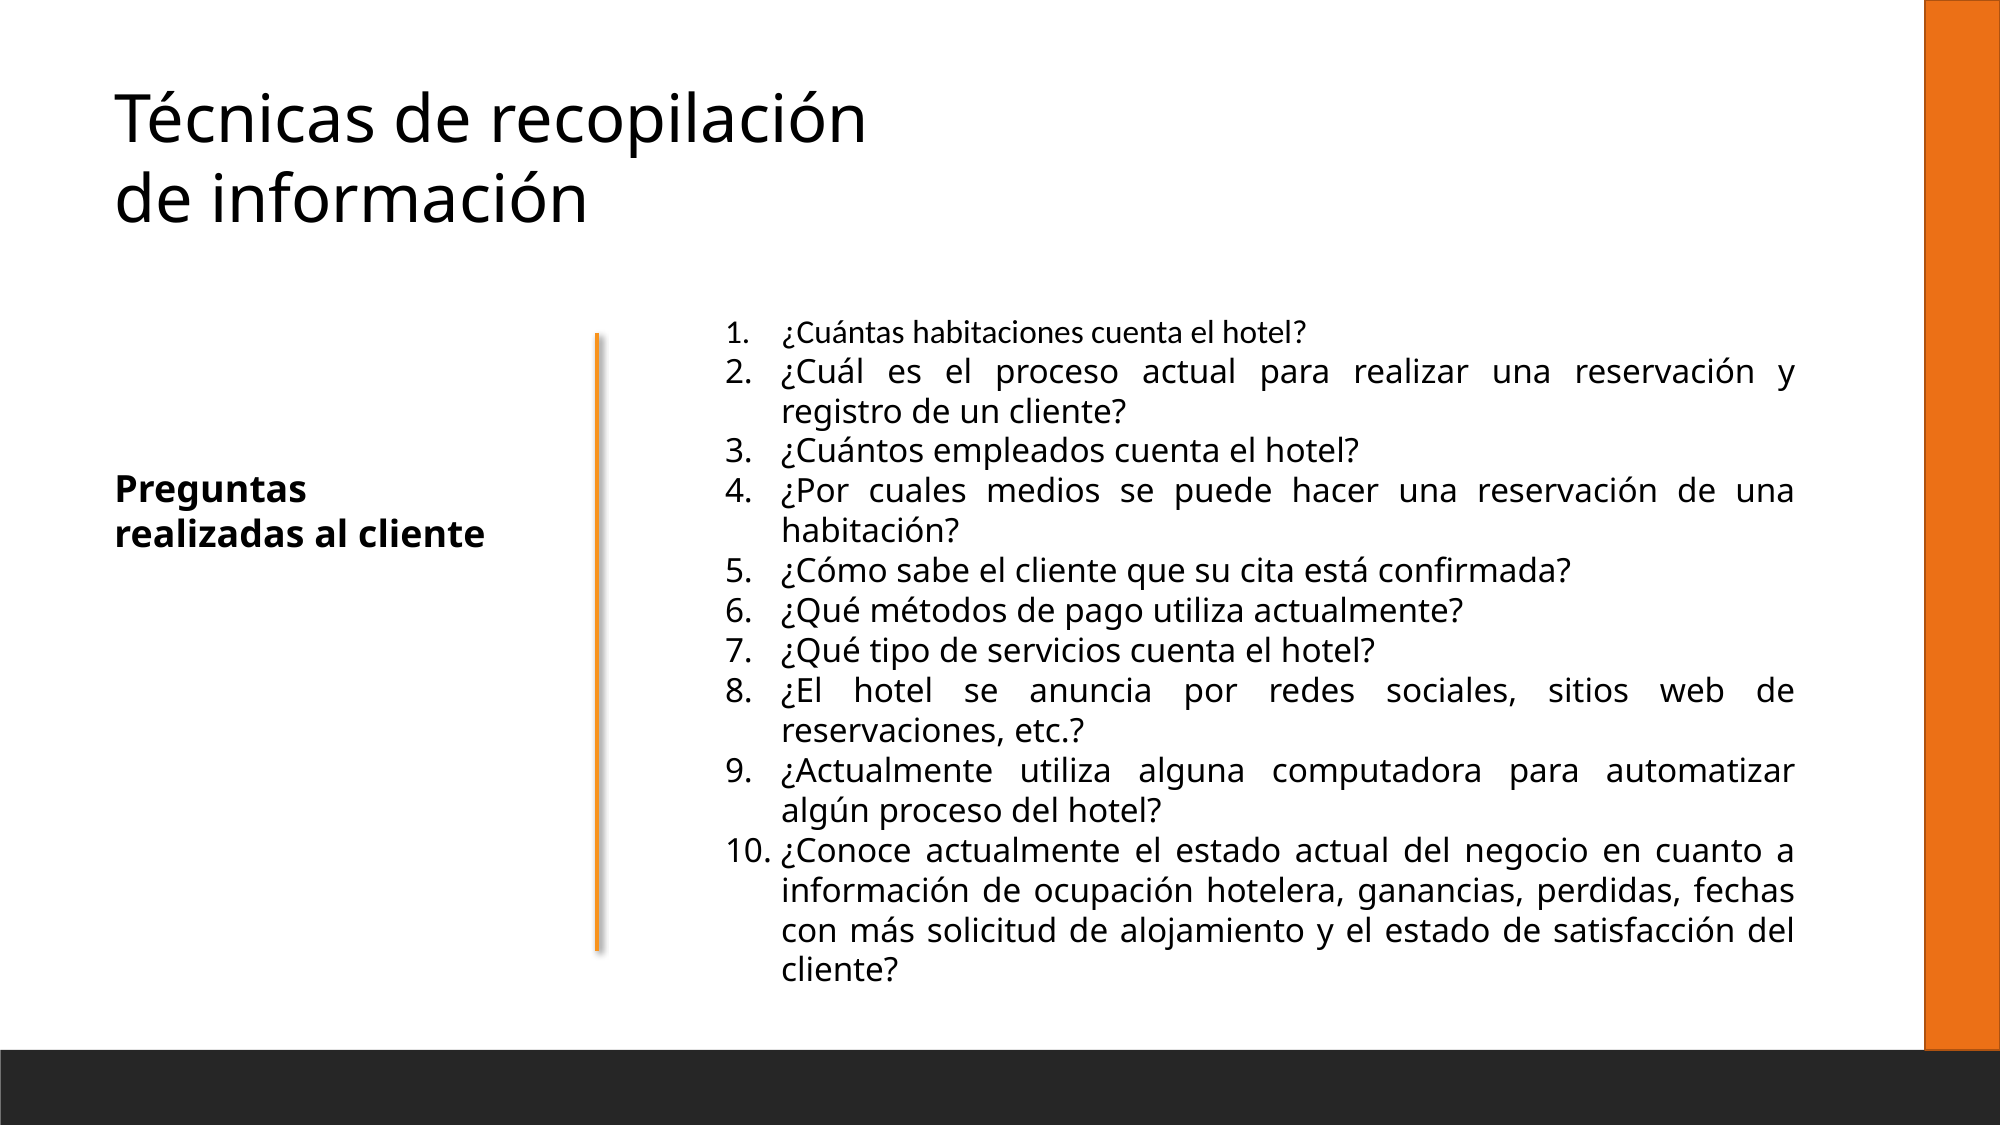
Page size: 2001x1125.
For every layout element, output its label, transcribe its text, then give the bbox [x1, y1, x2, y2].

text_box Preguntas realizadas al cliente [99, 457, 522, 562]
text_box [1924, 0, 2000, 1051]
text_box ¿Cuántas habitaciones cuenta el hotel? ¿Cuál es el proceso actual para realizar una reservación y registro de un cliente? ¿Cuántos empleados cuenta el hotel? ¿Por cuales medios se puede hacer una reservación de una habitación? ¿Cómo sabe el cliente que su cita está confirmada? ¿Qué métodos de pago utiliza actualmente? ¿Qué tipo de servicios cuenta el hotel? ¿El hotel se anuncia por redes sociales, sitios web de reservaciones, etc.? ¿Actualmente utiliza alguna computadora para automatizar algún proceso del hotel? ¿Conoce actualmente el estado actual del negocio en cuanto a información de ocupación hotelera, ganancias, perdidas, fechas con más solicitud de alojamiento y el estado de satisfacción del cliente? [710, 302, 1812, 996]
text_box Técnicas de recopilación de información [99, 68, 929, 243]
